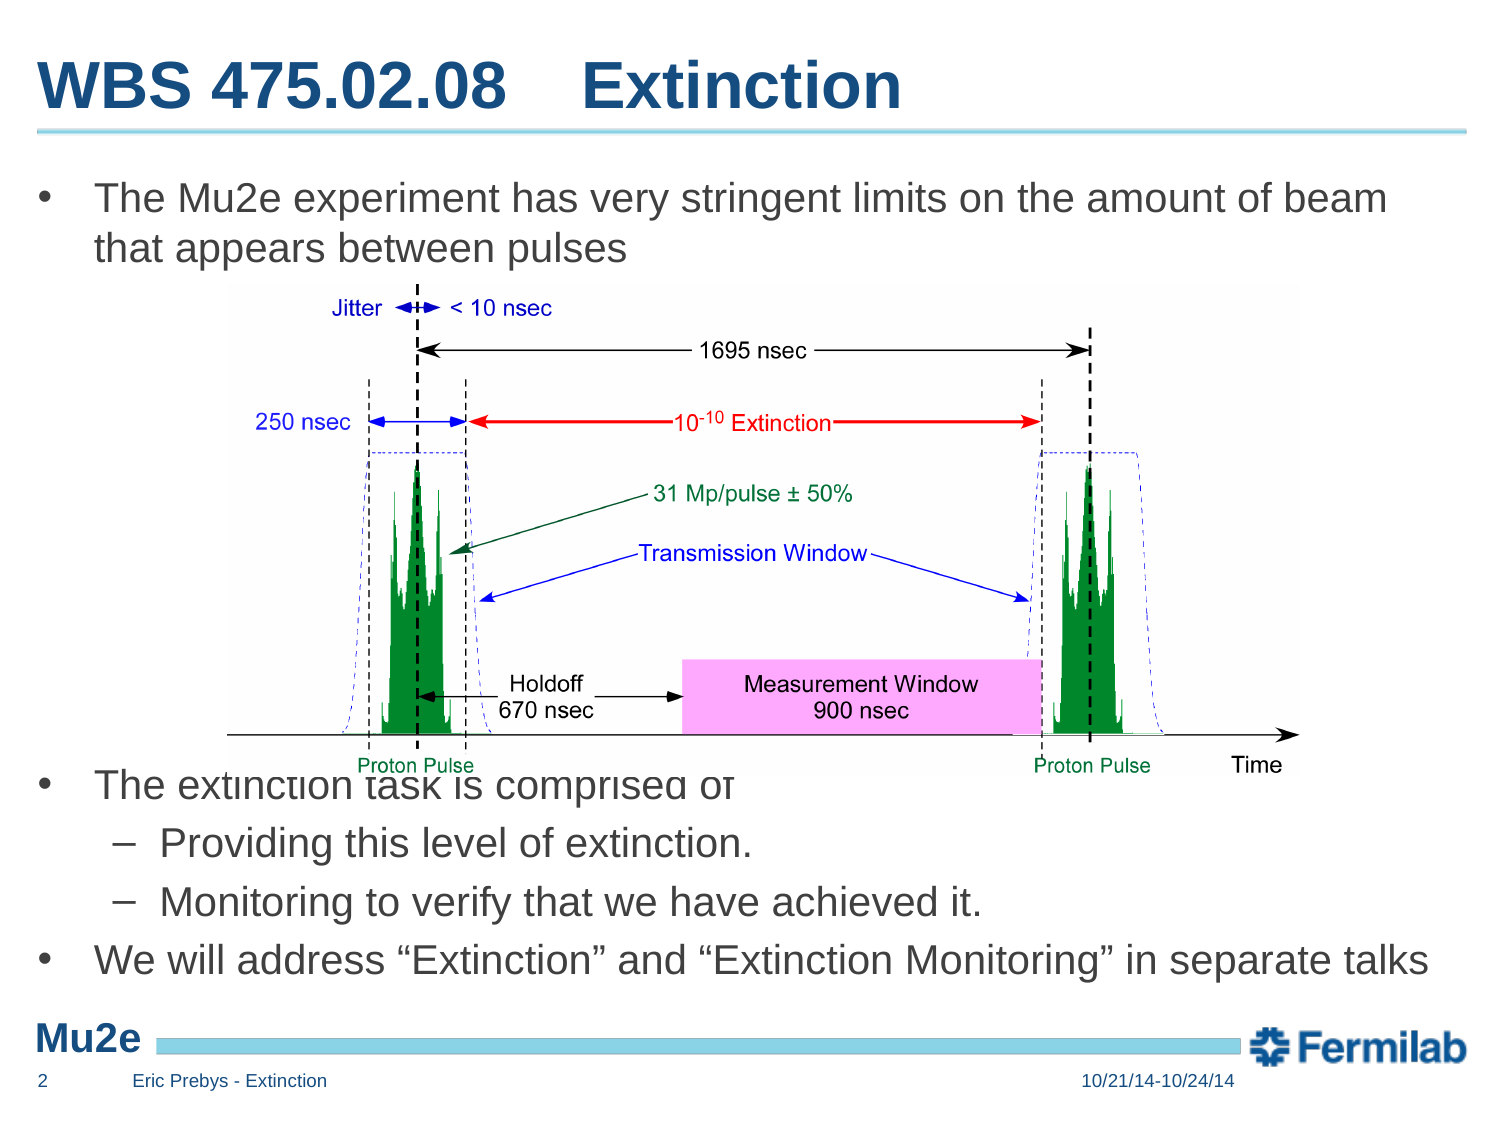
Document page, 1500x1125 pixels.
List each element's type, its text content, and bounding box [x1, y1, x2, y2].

picture [226, 284, 1301, 777]
title WBS 475.02.08 Extinction [37, 17, 1463, 123]
footer Eric Prebys - Extinction [132, 1068, 1014, 1109]
slide_number 2 [37, 1068, 111, 1109]
list The Mu2e experiment has very stringent limits on the amount of beam that appears between pulses The extinction task is comprised of Providing this level of extinction. Monitoring to verify that we have achieved it. We will address “Extinction” and “Extinction Monitoring” in separate talks [37, 171, 1461, 296]
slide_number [1058, 1068, 1235, 1109]
